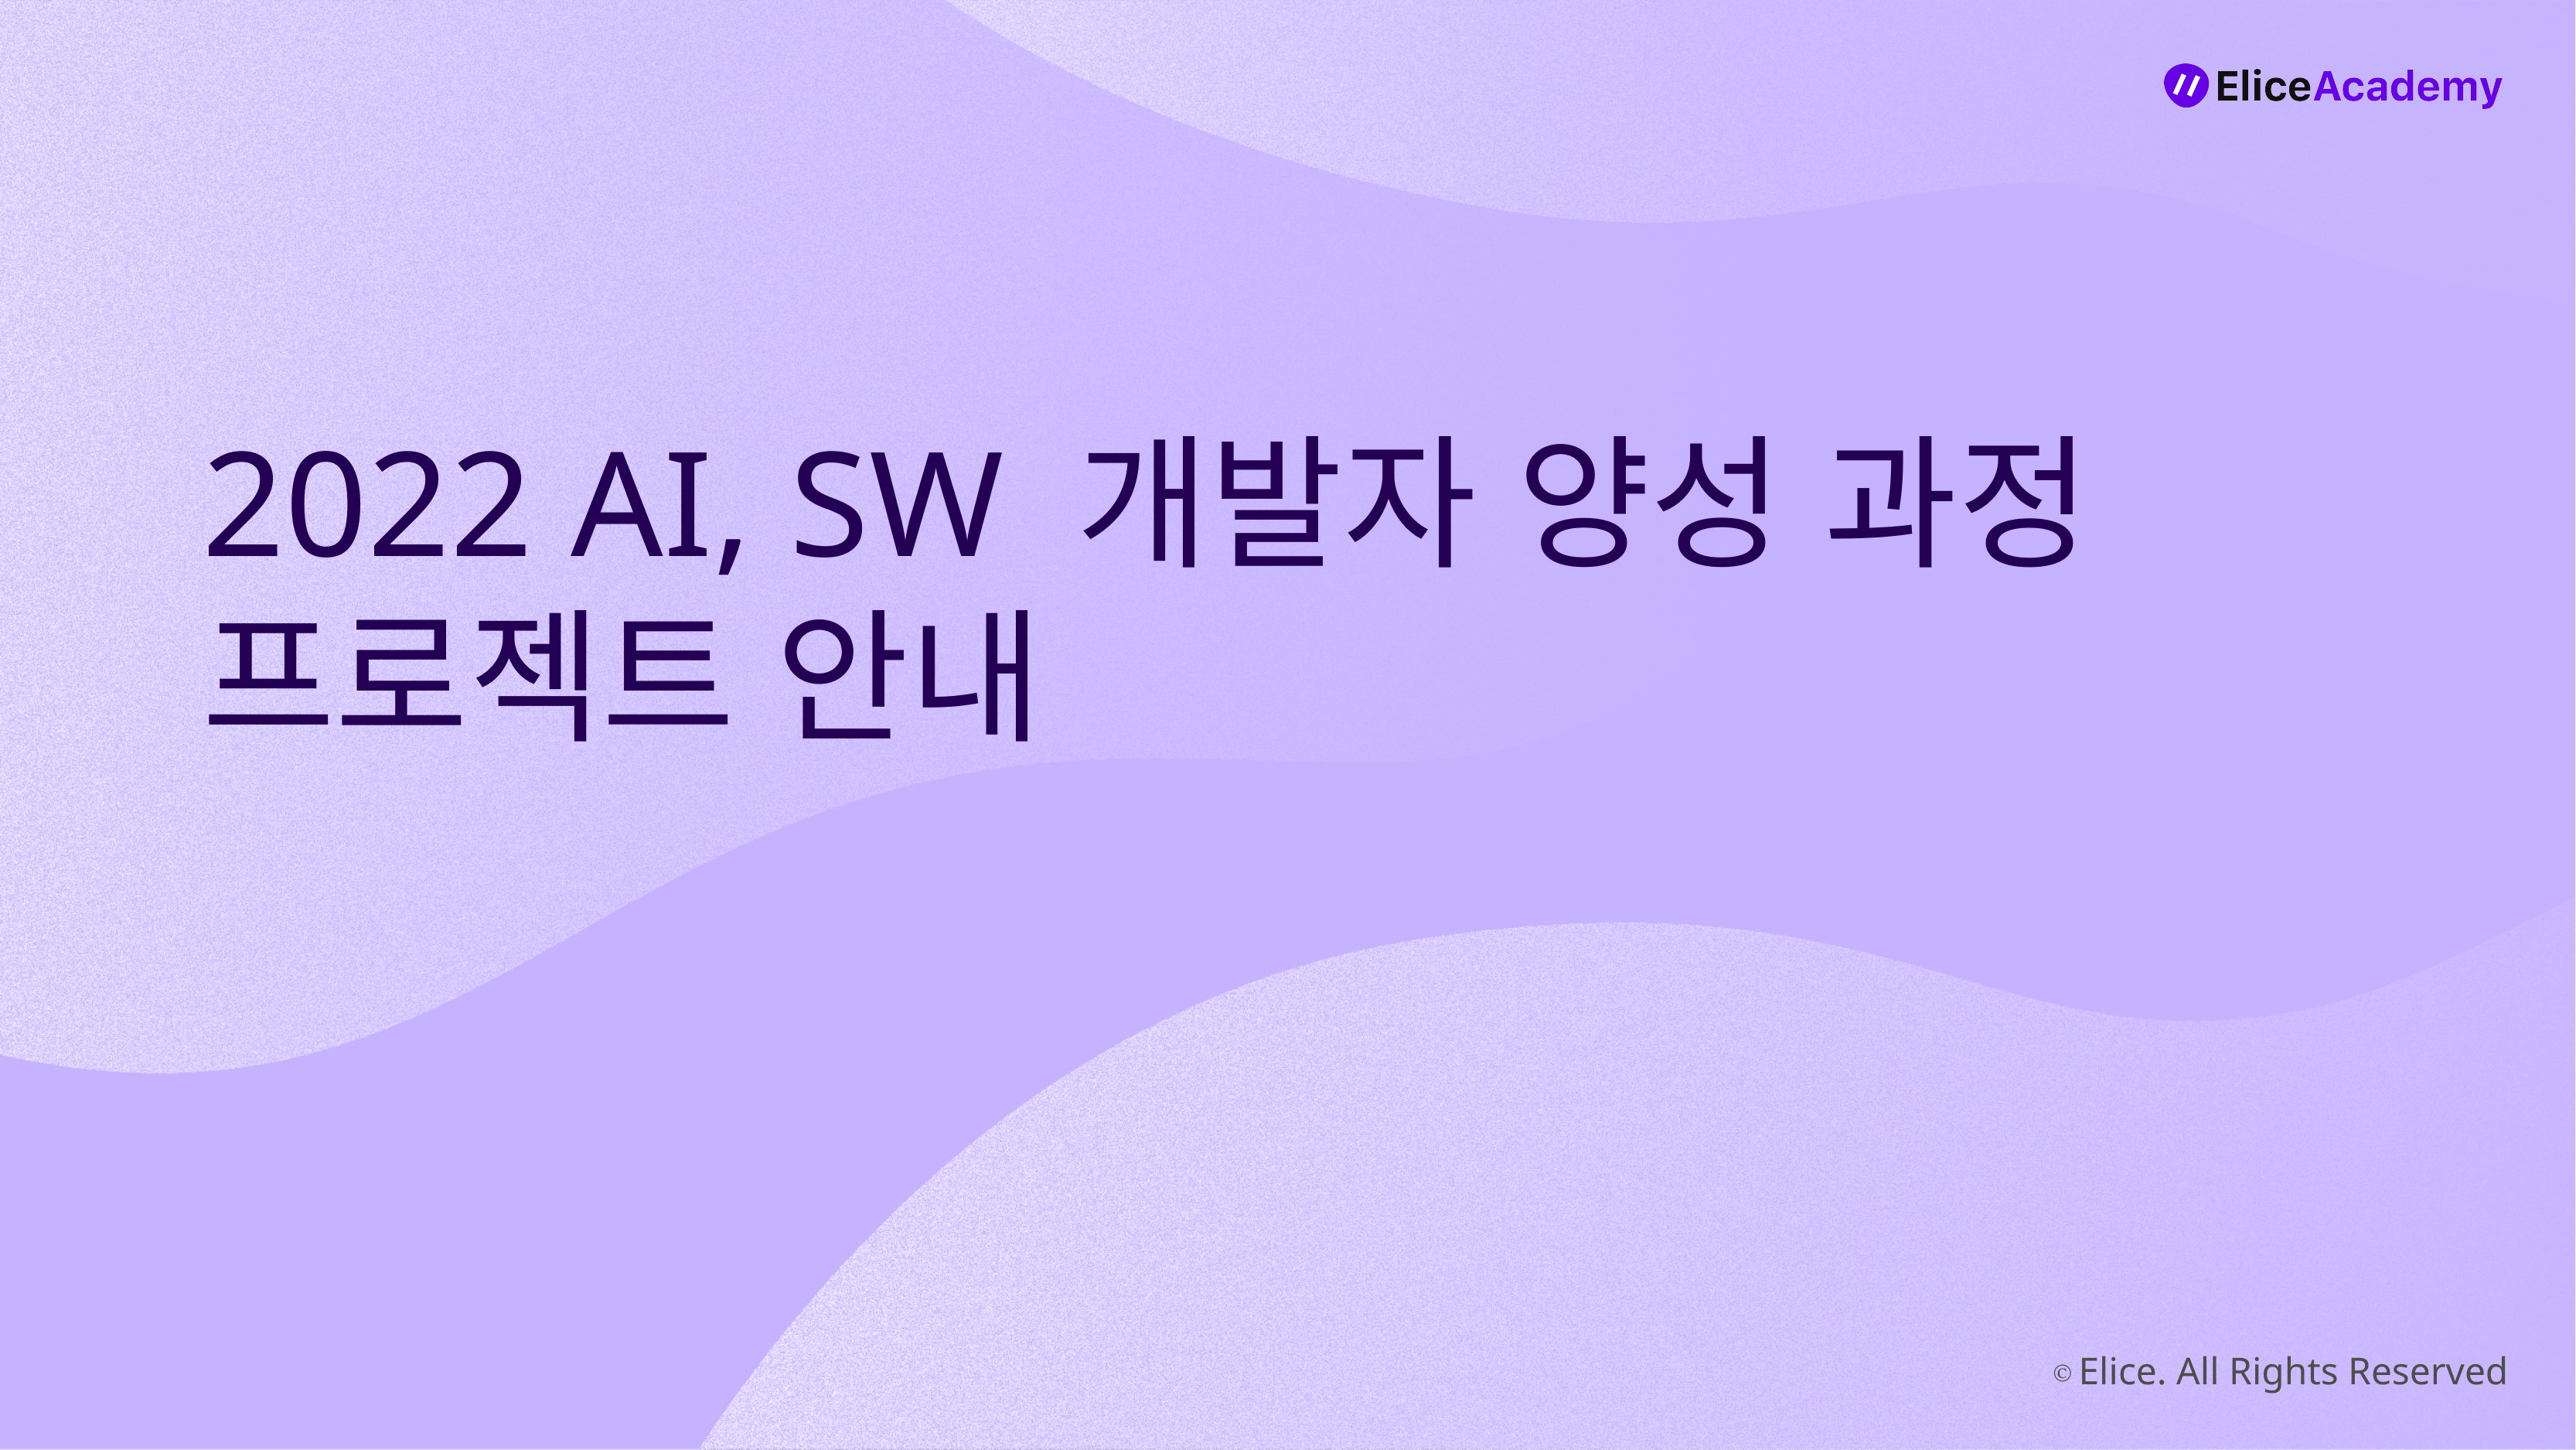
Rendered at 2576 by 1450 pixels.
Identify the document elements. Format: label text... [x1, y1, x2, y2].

picture [0, 0, 2576, 1450]
list 2022 AI, SW 개발자 양성 과정 프로젝트 안내 [190, 549, 2385, 940]
